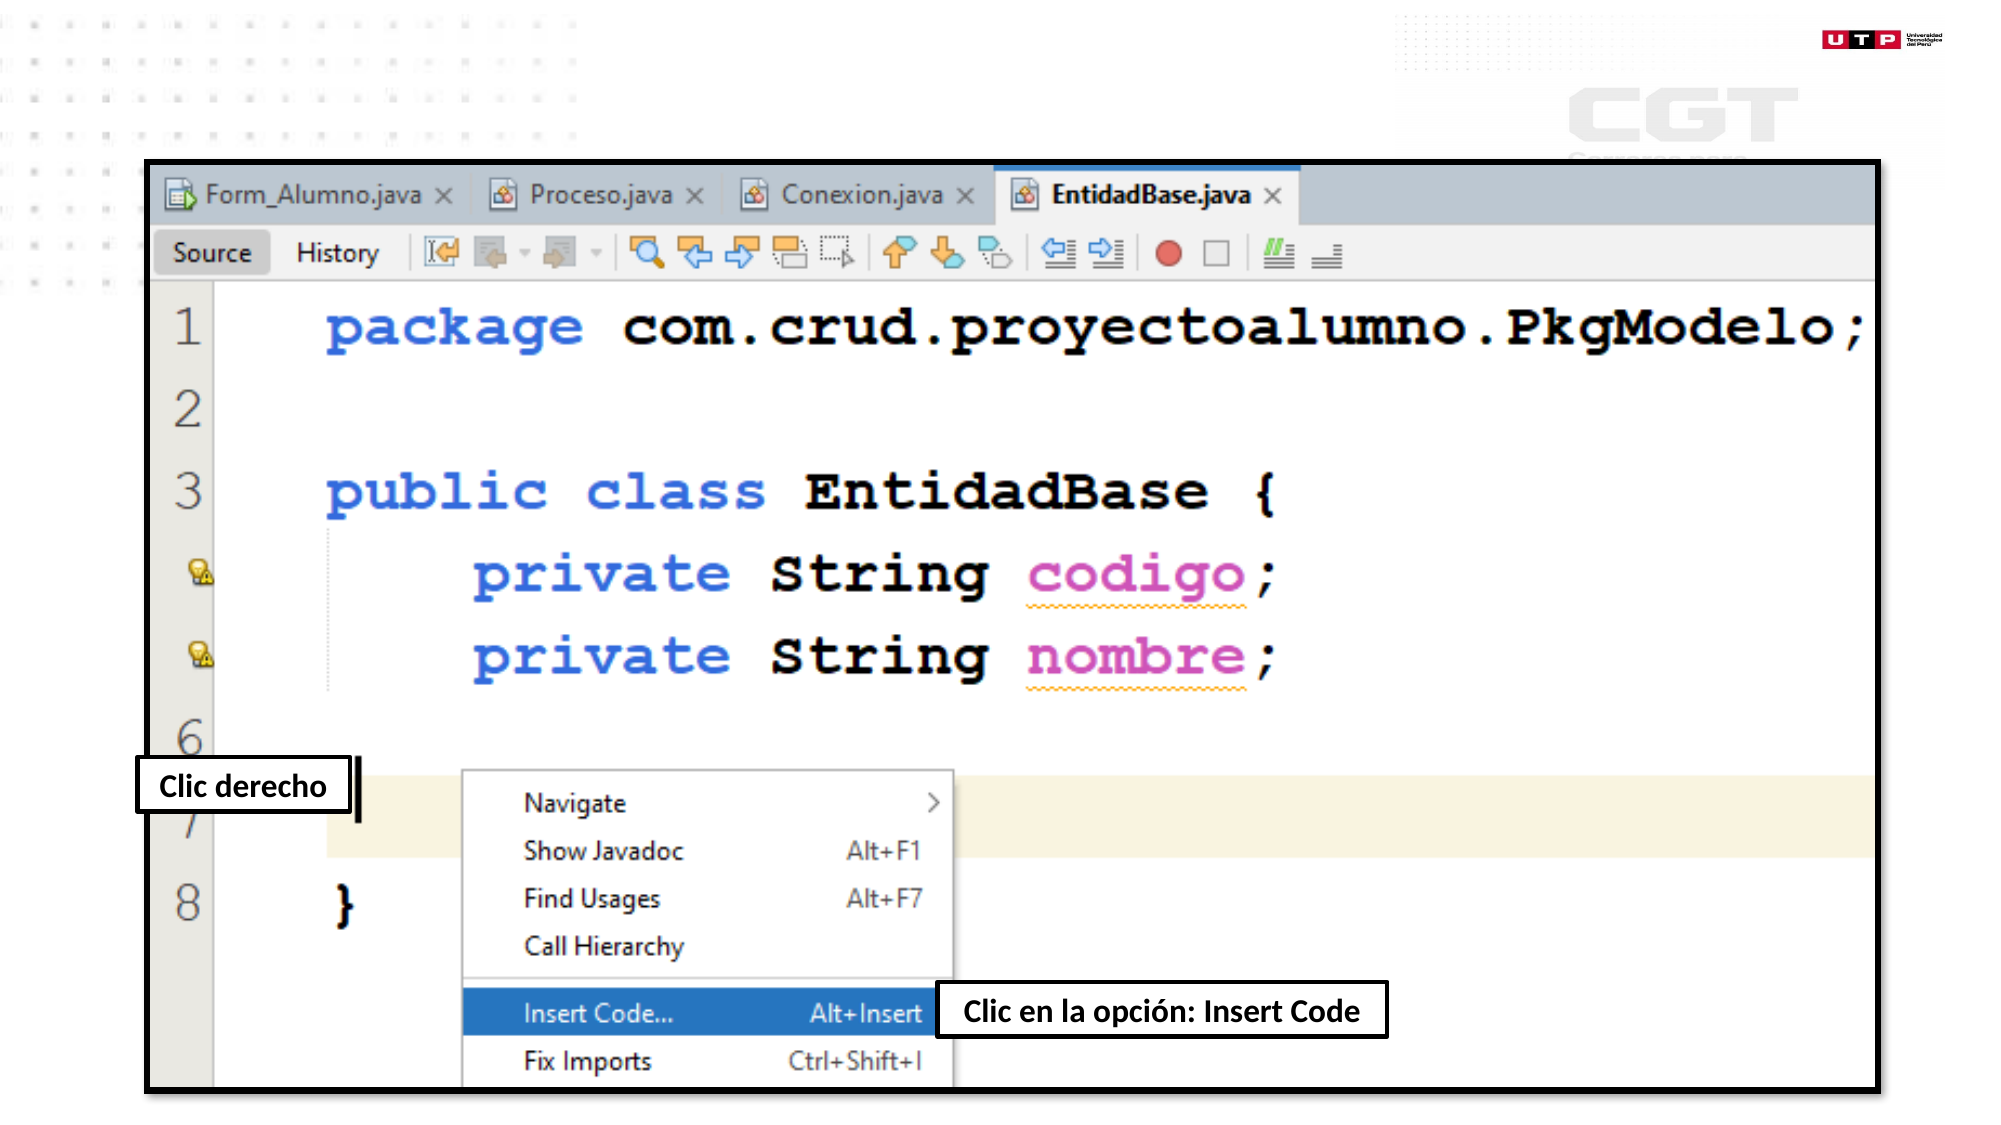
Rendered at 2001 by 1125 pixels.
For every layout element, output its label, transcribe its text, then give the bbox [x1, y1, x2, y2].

picture [151, 1094, 471, 1102]
text_box Clic derecho [135, 755, 144, 814]
picture [0, 14, 588, 625]
picture [1395, 14, 1945, 190]
picture [149, 165, 1876, 1088]
